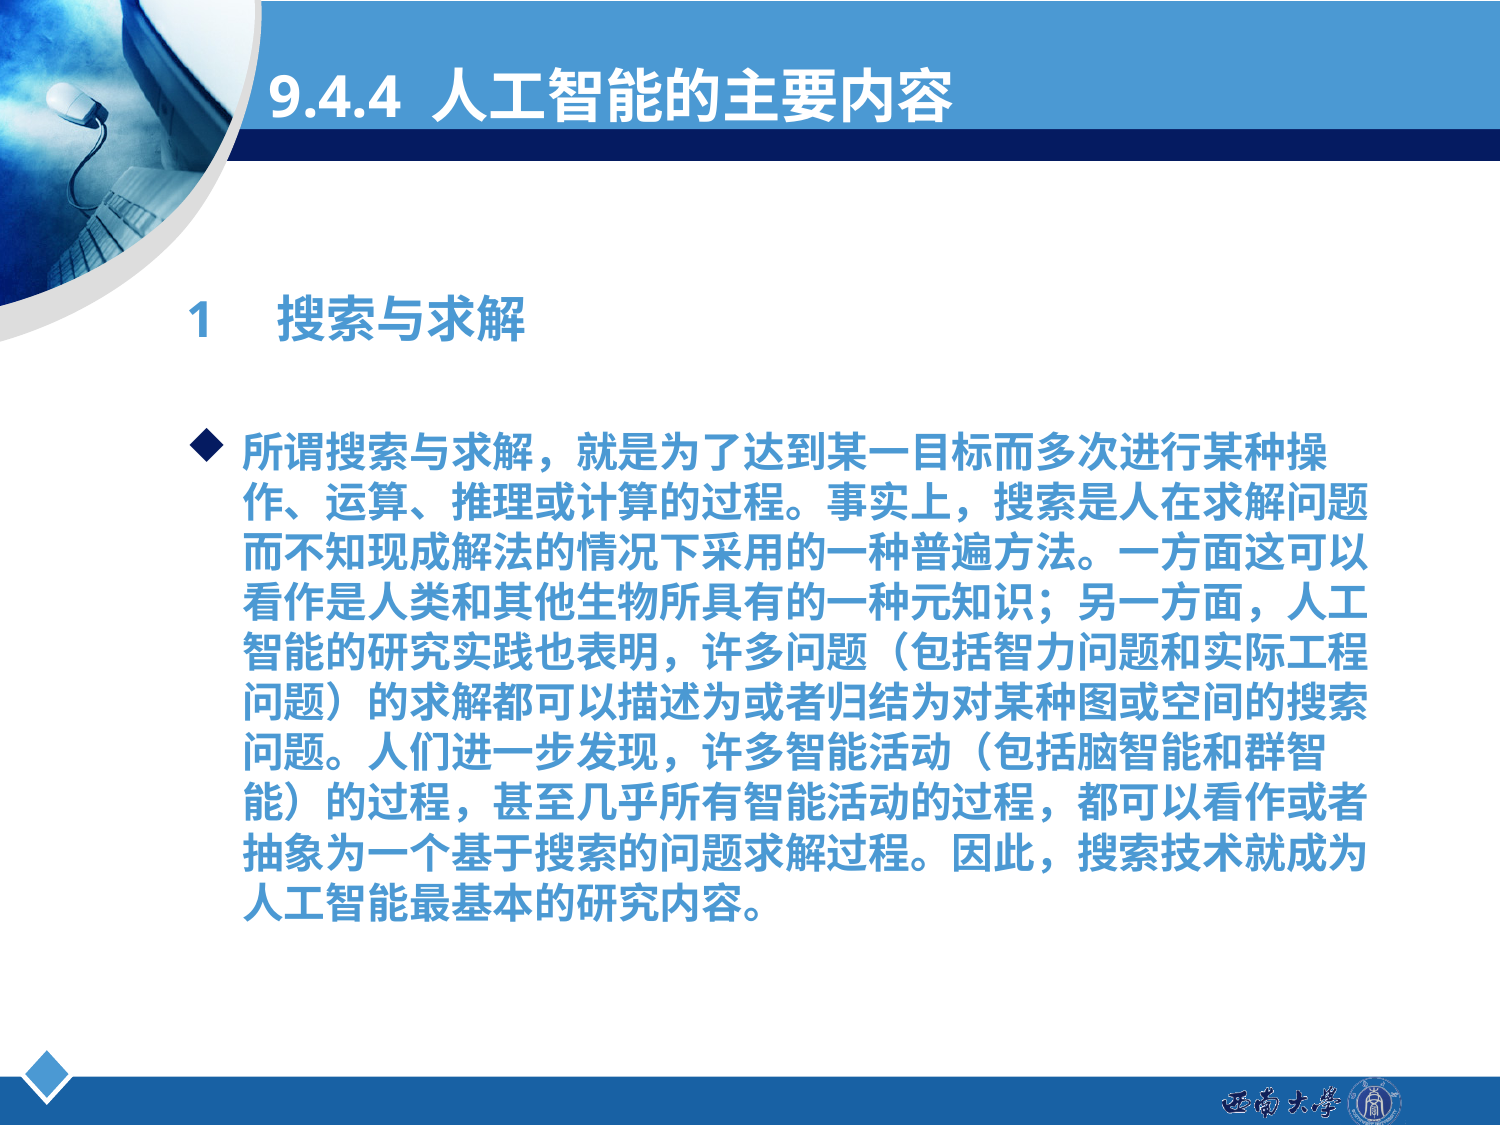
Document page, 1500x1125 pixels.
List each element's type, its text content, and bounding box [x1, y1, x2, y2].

list 1 搜索与求解 所谓搜索与求解，就是为了达到某一目标而多次进行某种操作、运算、推理或计算的过程。事实上，搜索是人在求解问题而不知现成解法的情况下采用的一种普遍方法。一方面这可以看作是人类和其他生物所具有的一种元知识；另一方面，人工智能的研究实践也表明，许多问题（包括智力问题和实际工程问题）的求解都可以描述为或者归结为对某种图或空间的搜索问题。人们进一步发现，许多智能活动（包括脑智能和群智能）的过程，甚至几乎所有智能活动的过程，都可以看作或者抽象为一个基于搜索的问题求解过程。因此，搜索技术就成为人工智能最基本的研究内容。 [171, 219, 1424, 1024]
title 9.4.4 人工智能的主要内容 [253, 0, 1479, 188]
picture [0, 0, 253, 306]
picture [1222, 1086, 1340, 1118]
